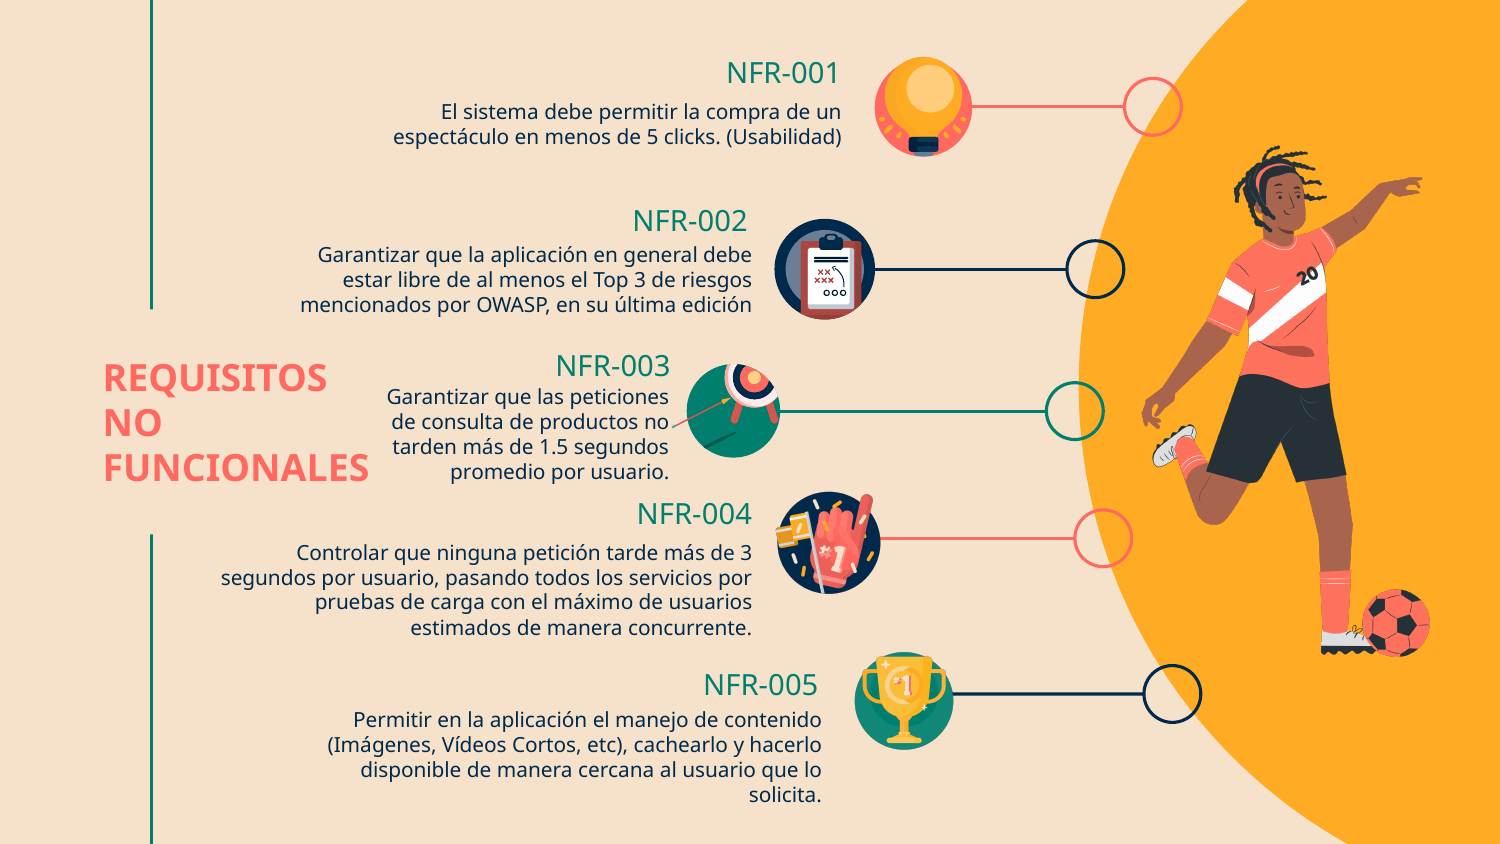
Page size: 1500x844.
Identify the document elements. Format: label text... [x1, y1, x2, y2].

text_box NFR-003 [416, 351, 686, 397]
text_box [774, 218, 876, 320]
title REQUISITOS NO FUNCIONALES [87, 344, 410, 500]
text_box El sistema debe permitir la compra de un espectáculo en menos de 5 clicks. (Usabilidad) [357, 83, 857, 219]
text_box NFR-002 [493, 206, 763, 227]
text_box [874, 56, 973, 157]
text_box NFR-004 [498, 499, 766, 546]
text_box NFR-001 [587, 58, 857, 105]
picture [771, 487, 881, 598]
text_box Garantizar que las peticiones de consulta de productos no tarden más de 1.5 segundos promedio por usuario. [364, 368, 685, 504]
text_box Permitir en la aplicación el manejo de contenido (Imágenes, Vídeos Cortos, etc), cachearlo y hacerlo disponible de manera cercana al usuario que lo solicita. [310, 705, 841, 820]
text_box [984, 0, 1500, 844]
picture [852, 645, 958, 751]
text_box Garantizar que la aplicación en general debe estar libre de al menos el Top 3 de riesgos mencionados por OWASP, en su última edición [262, 227, 768, 363]
text_box Controlar que ninguna petición tarde más de 3 segundos por usuario, pasando todos los servicios por pruebas de carga con el máximo de usuarios estimados de manera concurrente. [205, 524, 768, 660]
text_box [671, 363, 781, 458]
text_box NFR-005 [564, 670, 834, 717]
